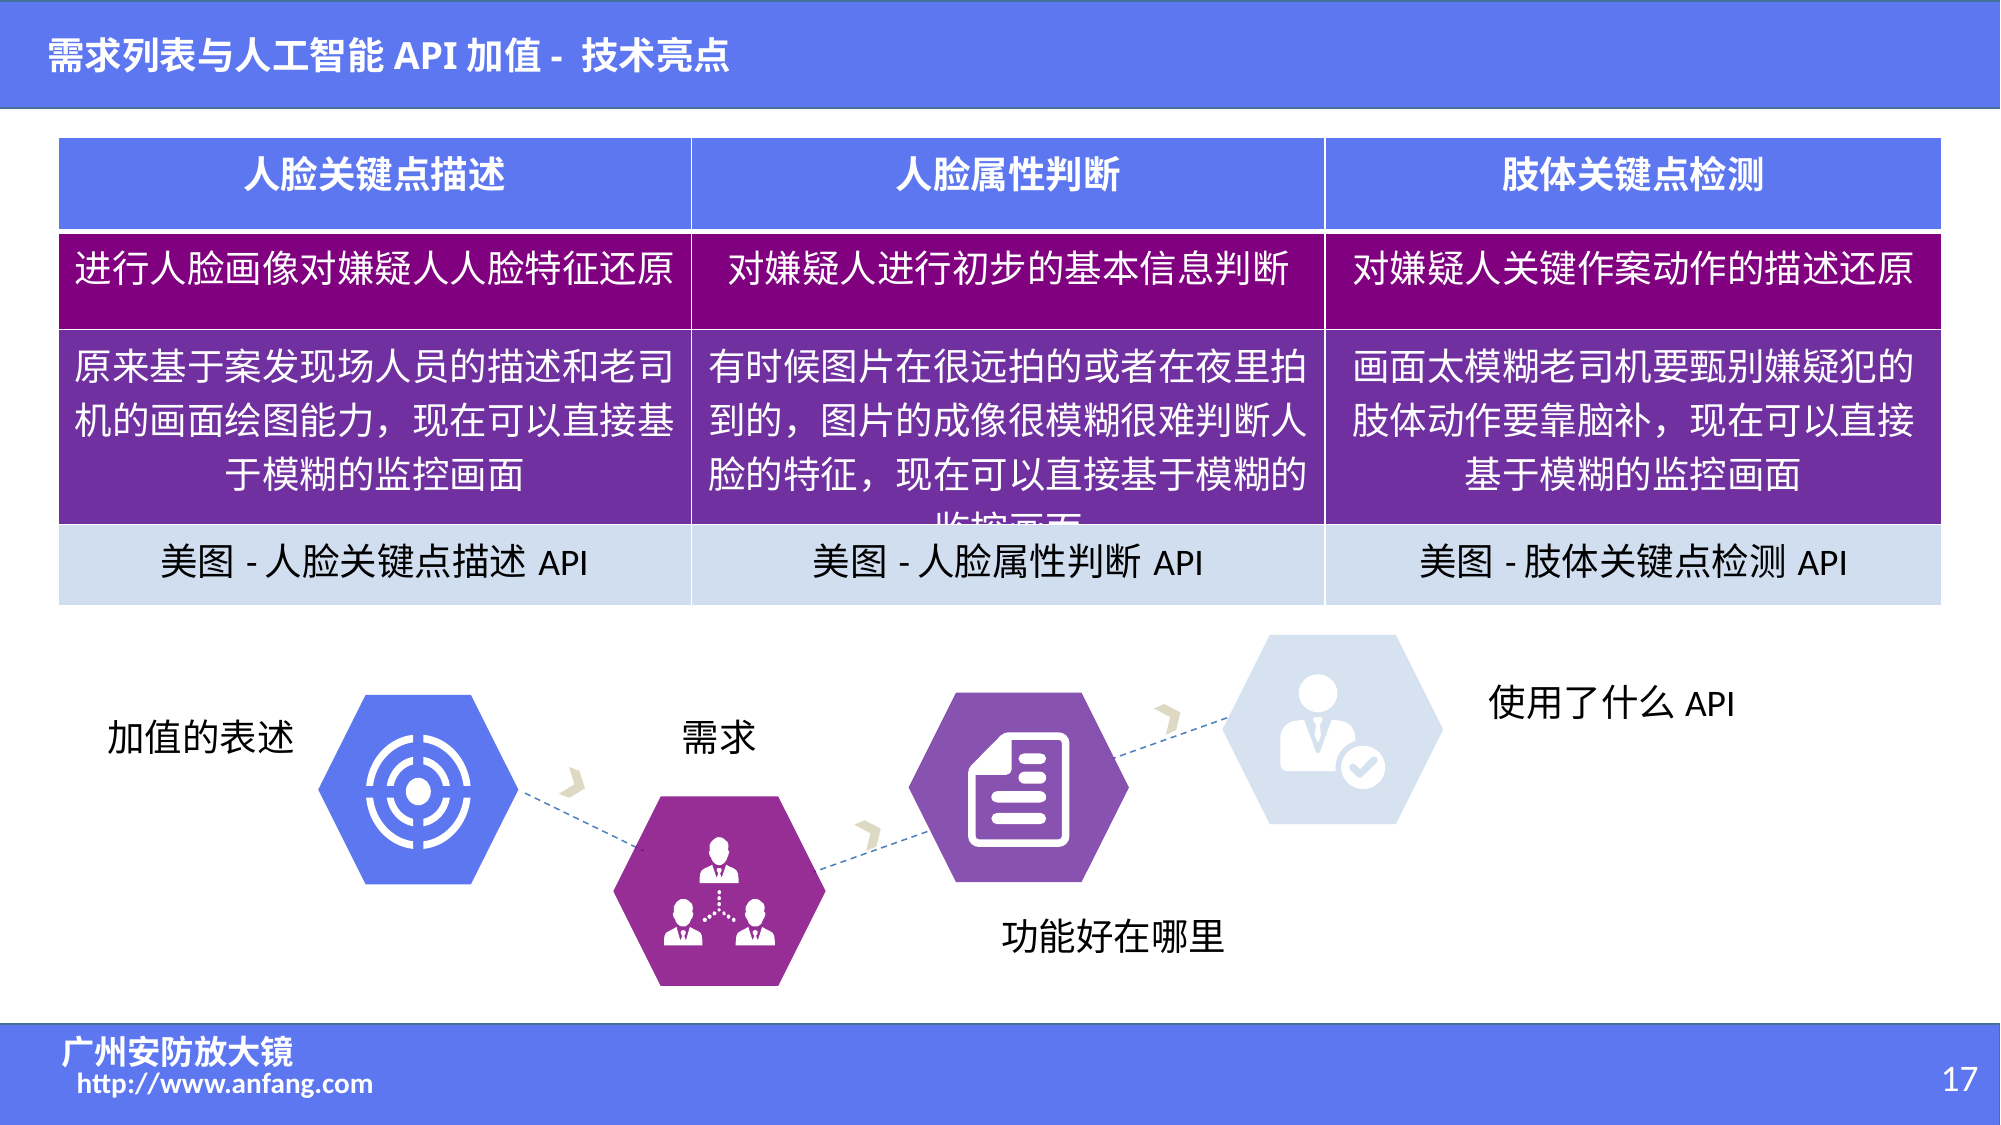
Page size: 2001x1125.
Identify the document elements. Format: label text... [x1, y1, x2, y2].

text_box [908, 692, 1129, 883]
table_cell 美图-肢体关键点检测API [1326, 525, 1941, 605]
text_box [613, 796, 826, 986]
table_cell 有时候图片在很远拍的或者在夜里拍到的，图片的成像很模糊很难判断人脸的特征，现在可以直接基于模糊的监控画面 [692, 330, 1324, 524]
table_cell 画面太模糊老司机要甄别嫌疑犯的肢体动作要靠脑补，现在可以直接基于模糊的监控画面 [1326, 330, 1941, 524]
text_box http://www.anfang.com [61, 1057, 389, 1107]
table_header 肢体关键点检测 [1326, 138, 1941, 229]
text_box 17 [1925, 1047, 1994, 1107]
table_cell 对嫌疑人关键作案动作的描述还原 [1326, 234, 1941, 329]
table_header 人脸关键点描述 [59, 138, 691, 229]
table_cell 美图-人脸属性判断API [692, 525, 1324, 605]
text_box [1222, 634, 1444, 825]
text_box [528, 681, 1219, 878]
table_cell 原来基于案发现场人员的描述和老司机的画面绘图能力，现在可以直接基于模糊的监控画面 [59, 330, 691, 524]
table_cell 进行人脸画像对嫌疑人人脸特征还原 [59, 234, 691, 329]
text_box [318, 694, 519, 885]
text_box [0, 1023, 2000, 1125]
text_box 加值的表述 [92, 706, 310, 767]
table_header 人脸属性判断 [692, 138, 1324, 229]
text_box 功能好在哪里 [986, 905, 1242, 965]
text_box 广州安防放大镜 [46, 1023, 309, 1079]
text_box [0, 0, 2000, 109]
text_box 使用了什么API [1473, 671, 1751, 732]
text_box 需求列表与人工智能API加值- 技术亮点 [32, 24, 747, 85]
table_cell 美图-人脸关键点描述API [59, 525, 691, 605]
table_cell 对嫌疑人进行初步的基本信息判断 [692, 234, 1324, 329]
